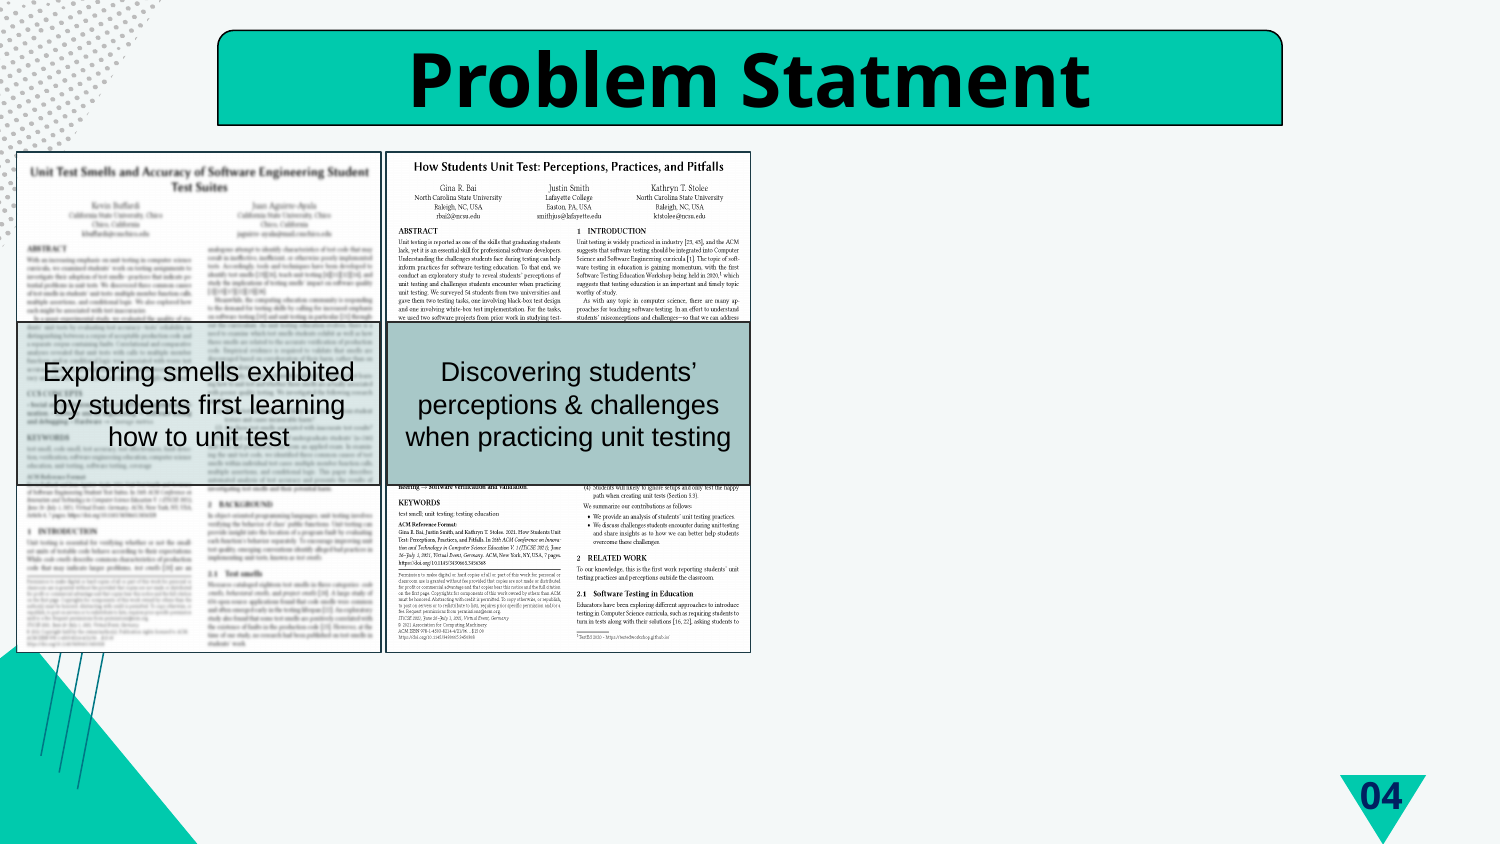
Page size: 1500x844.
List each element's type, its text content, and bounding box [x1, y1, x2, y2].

title Problem Statment [362, 30, 1138, 126]
text_box [217, 30, 362, 126]
text_box 04 [1336, 758, 1427, 786]
picture [386, 152, 751, 653]
picture [17, 152, 381, 653]
text_box [1346, 786, 1420, 844]
text_box [1138, 30, 1283, 126]
